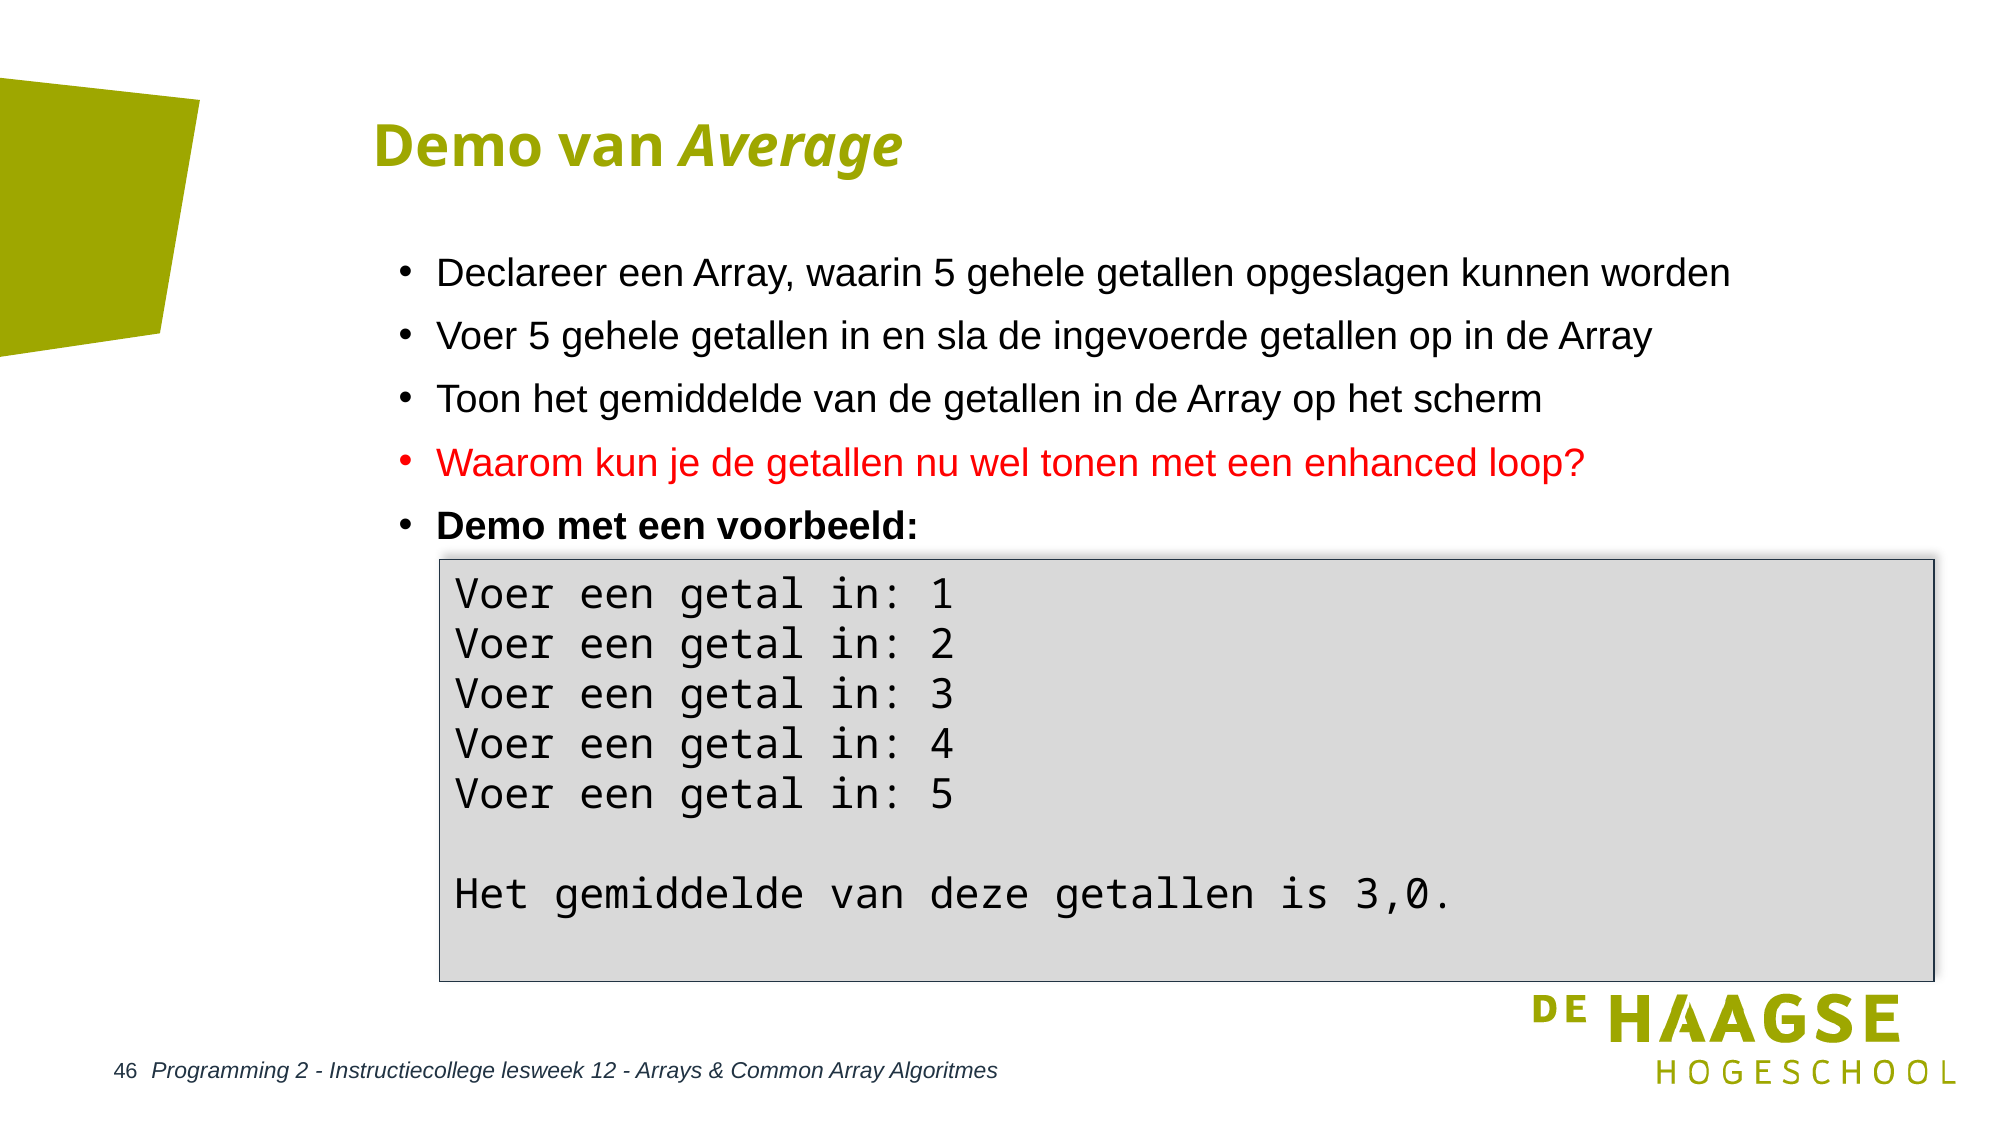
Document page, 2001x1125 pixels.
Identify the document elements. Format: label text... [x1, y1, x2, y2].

slide_number 46 [43, 1052, 138, 1081]
picture [1507, 968, 1981, 1109]
title Demo van Average [372, 108, 2000, 180]
list Declareer een Array, waarin 5 gehele getallen opgeslagen kunnen worden Voer 5 gehele getallen in en sla de ingevoerde getallen op in de Array Toon het gemiddelde van de getallen in de Array op het scherm Waarom kun je de getallen nu wel tonen met een enhanced loop? Demo met een voorbeeld: [383, 223, 1878, 1028]
text_box Voer een getal in: 1 Voer een getal in: 2 Voer een getal in: 3 Voer een getal in: 4 Voer een getal in: 5 Het gemiddelde van deze getallen is 3,0. [439, 559, 1935, 982]
footer Programming 2 - Instructiecollege lesweek 12 - Arrays & Common Array Algoritmes [149, 1050, 1386, 1082]
